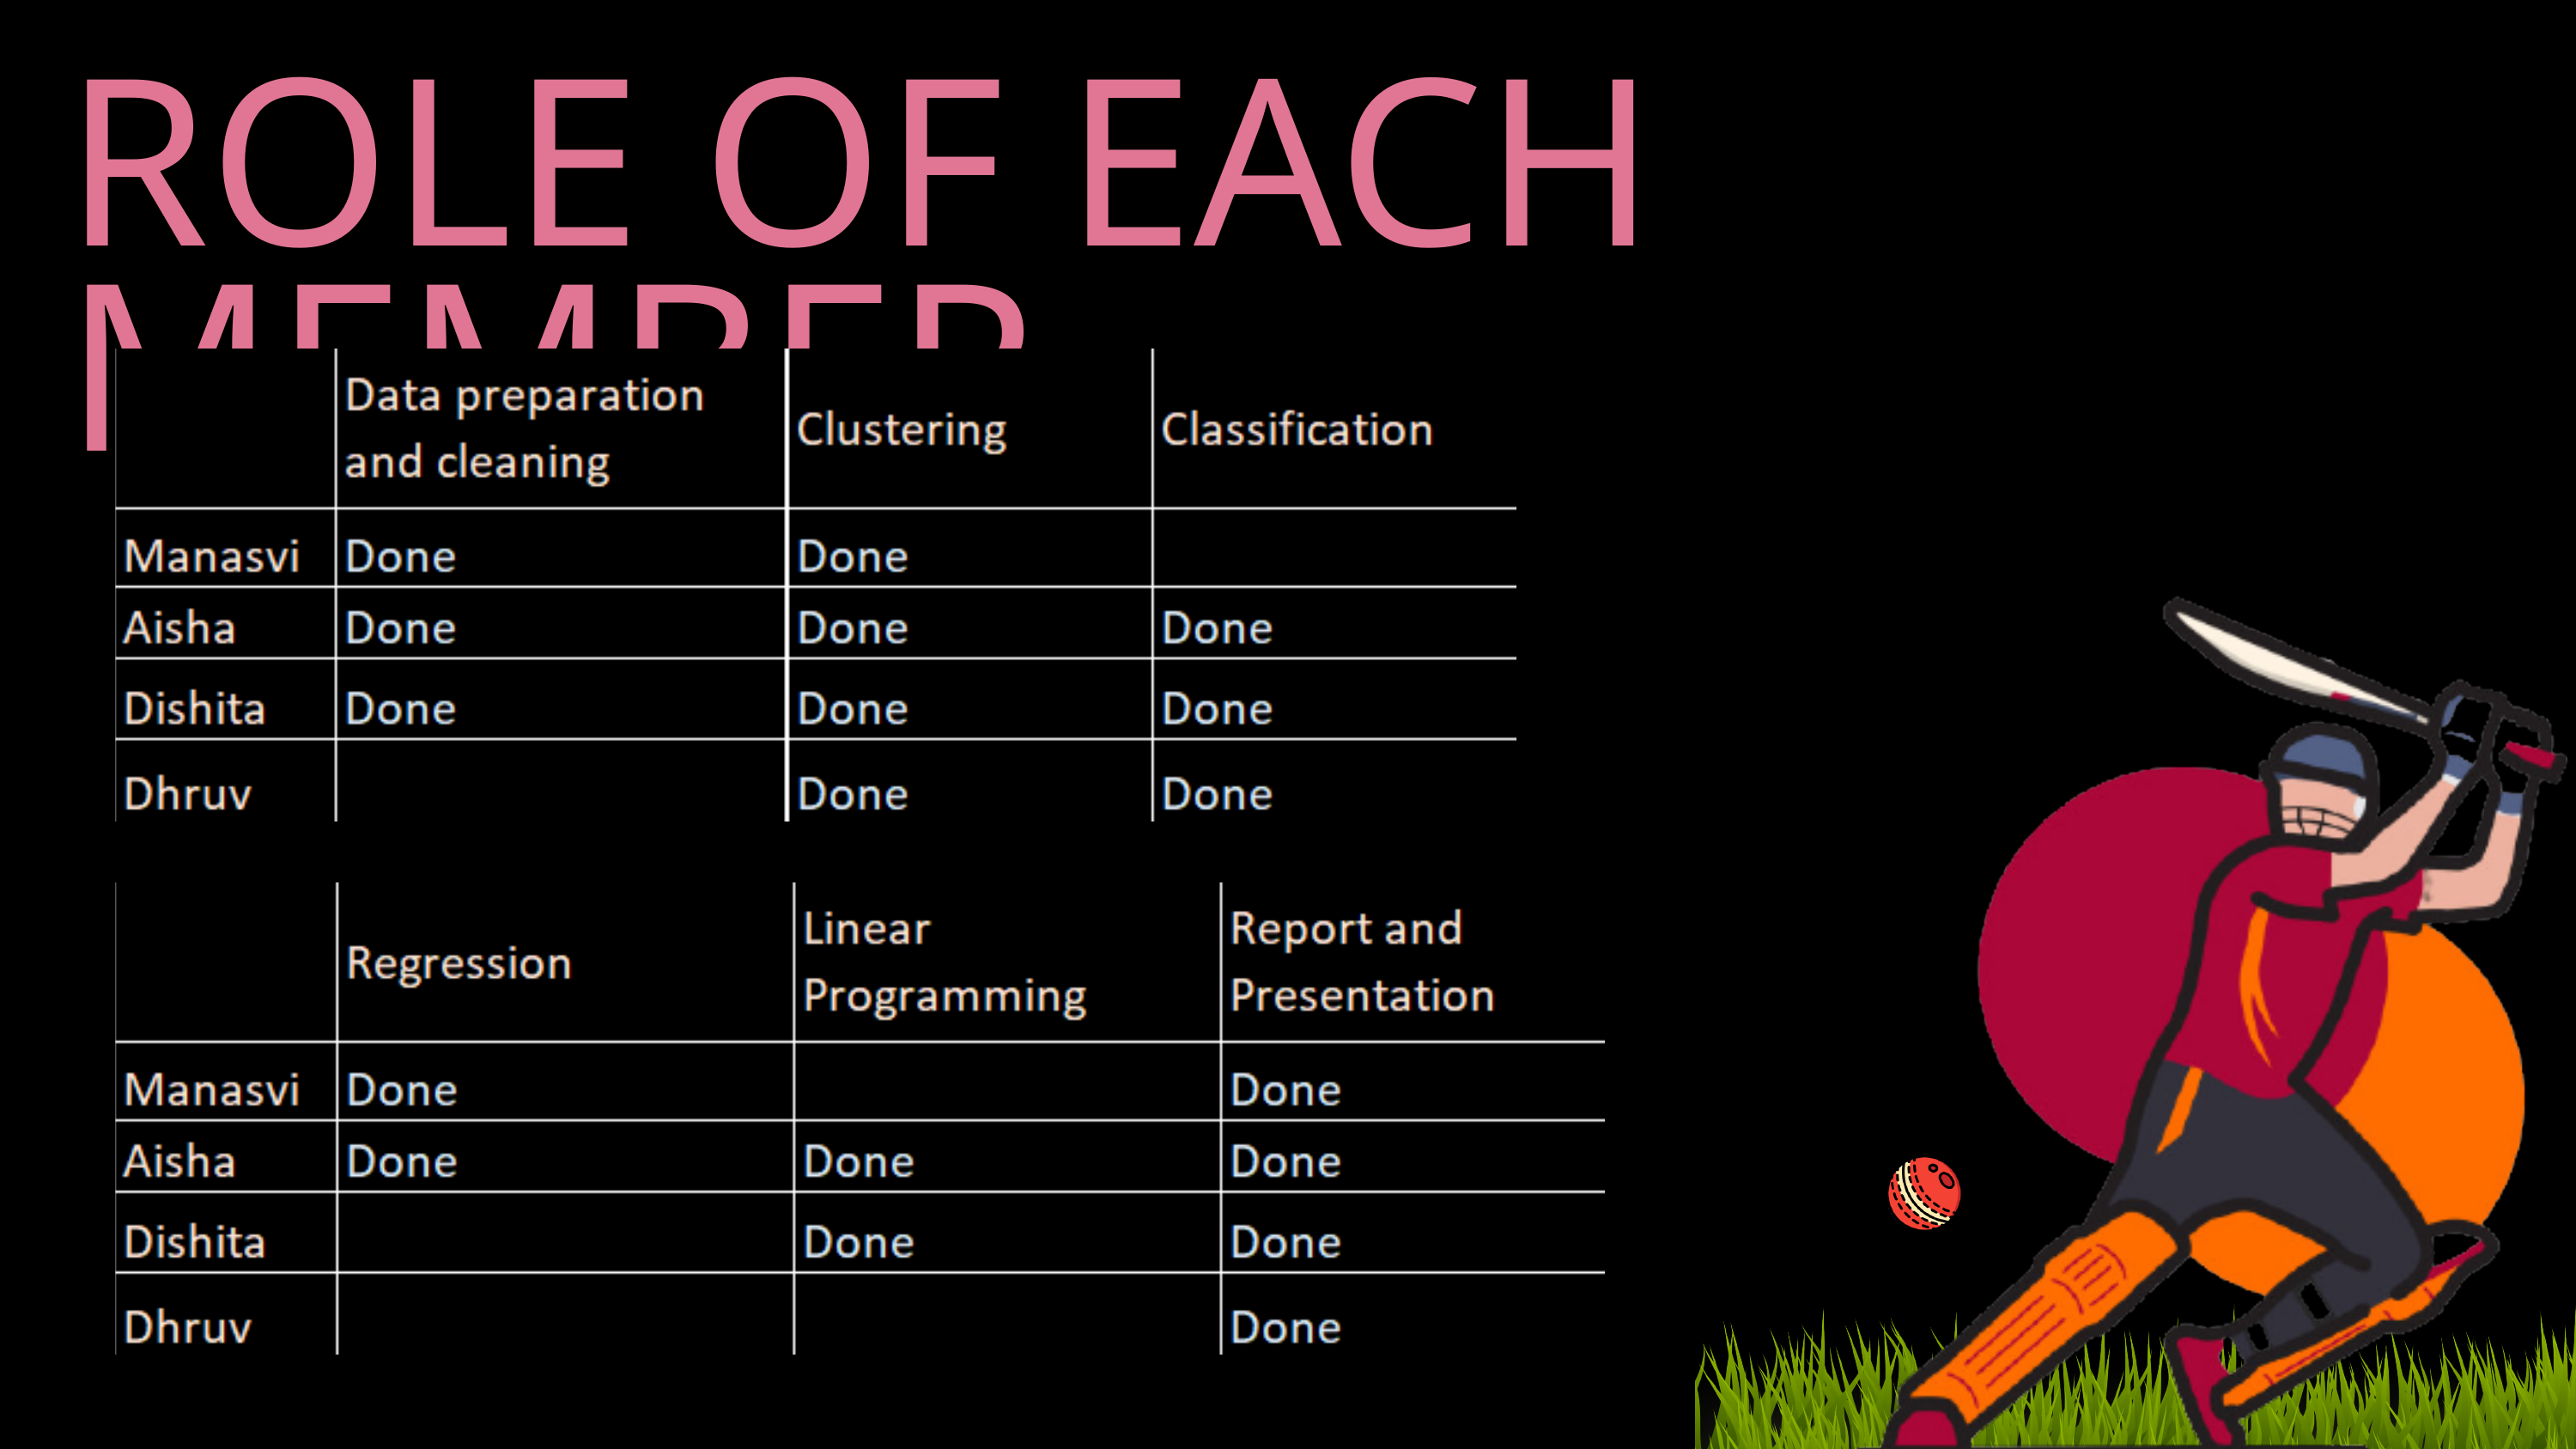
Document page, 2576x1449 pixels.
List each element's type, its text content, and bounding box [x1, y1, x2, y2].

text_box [115, 349, 1606, 1355]
text_box ROLE OF EACH MEMBER [64, 86, 2211, 498]
picture [1420, 572, 2576, 1449]
